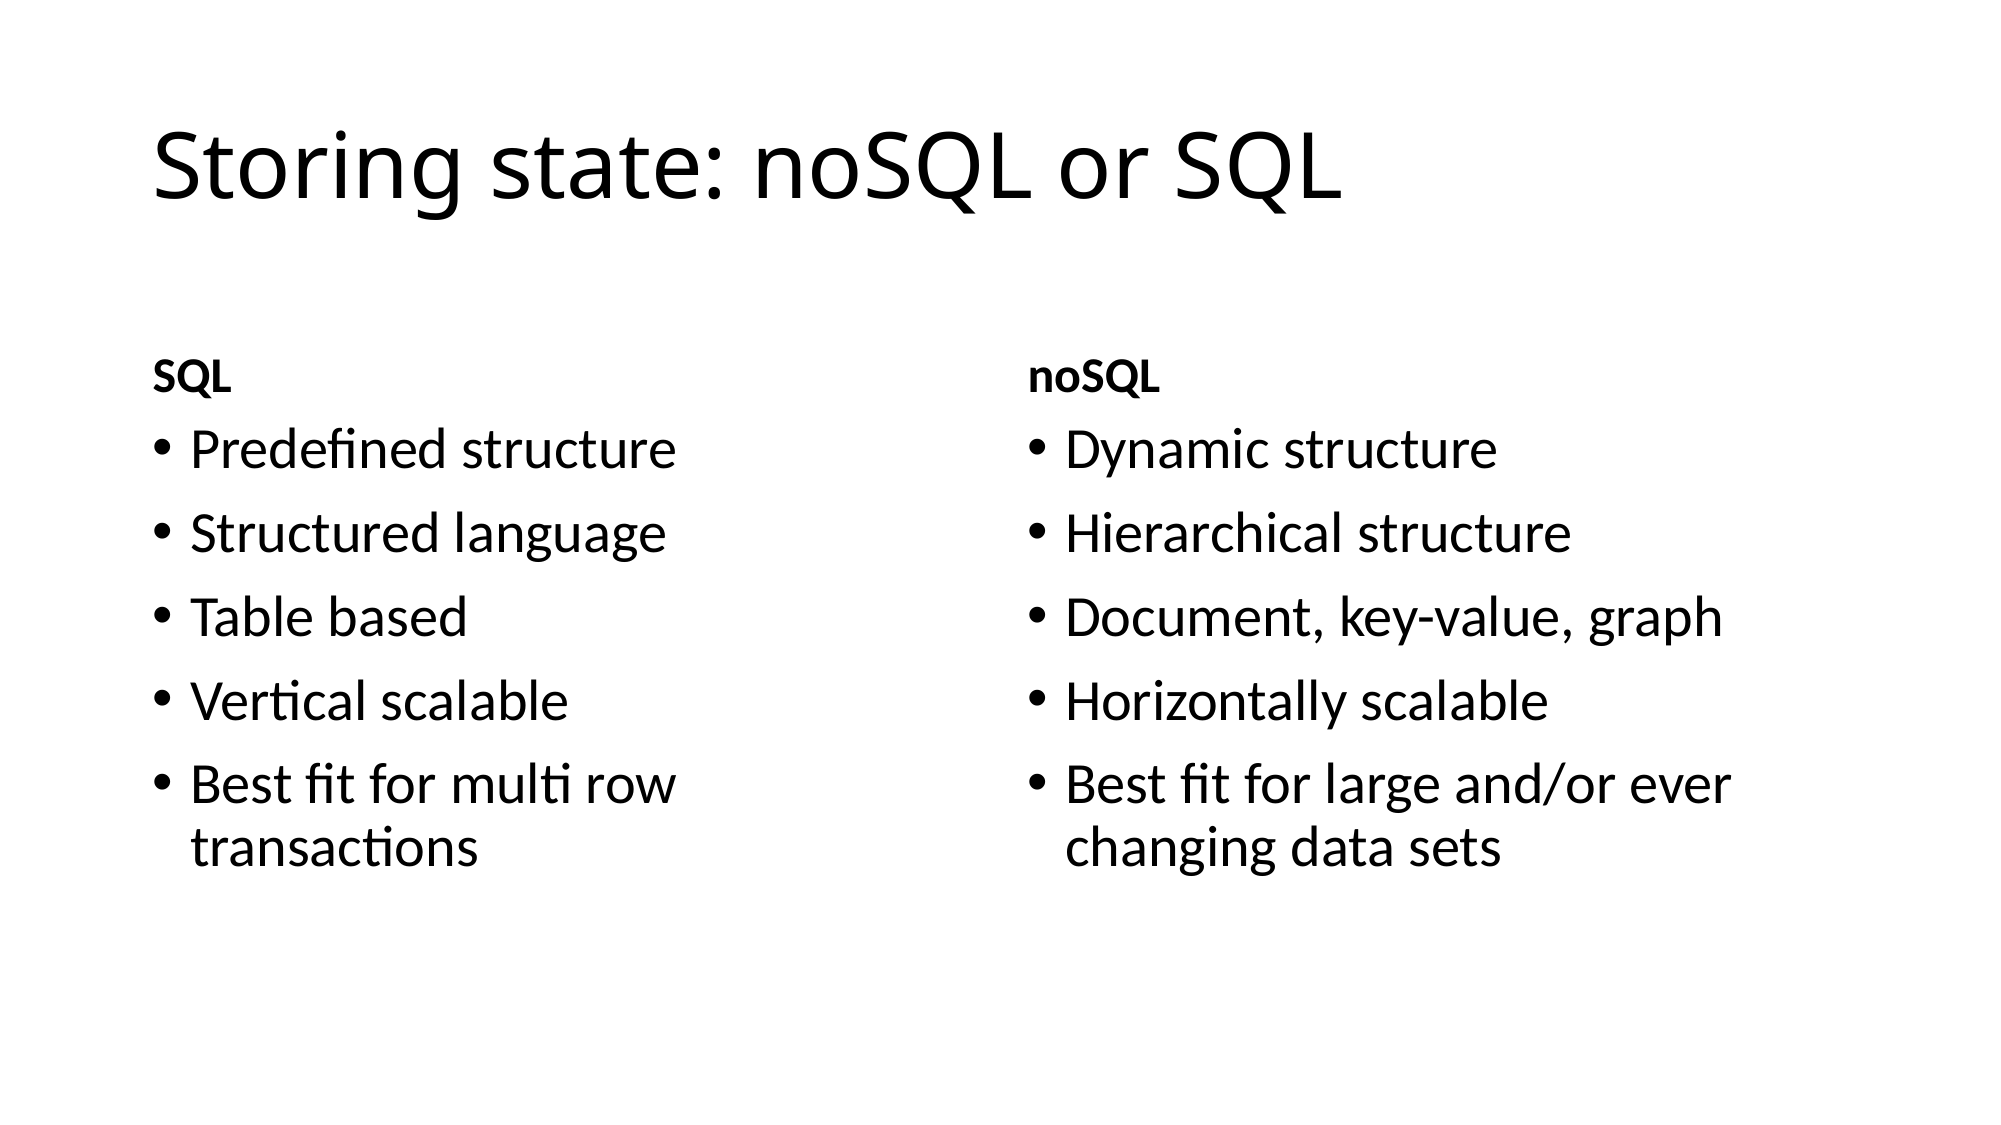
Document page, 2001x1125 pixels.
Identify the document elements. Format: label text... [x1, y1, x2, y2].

list SQL [137, 275, 984, 410]
title Storing state: noSQL or SQL [137, 59, 1863, 278]
list noSQL [1012, 275, 1863, 410]
list Dynamic structure Hierarchical structure Document, key-value, graph Horizontally scalable Best fit for large and/or ever changing data sets [1012, 410, 1863, 1016]
list Predefined structure Structured language Table based Vertical scalable Best fit for multi row transactions [137, 410, 984, 1016]
